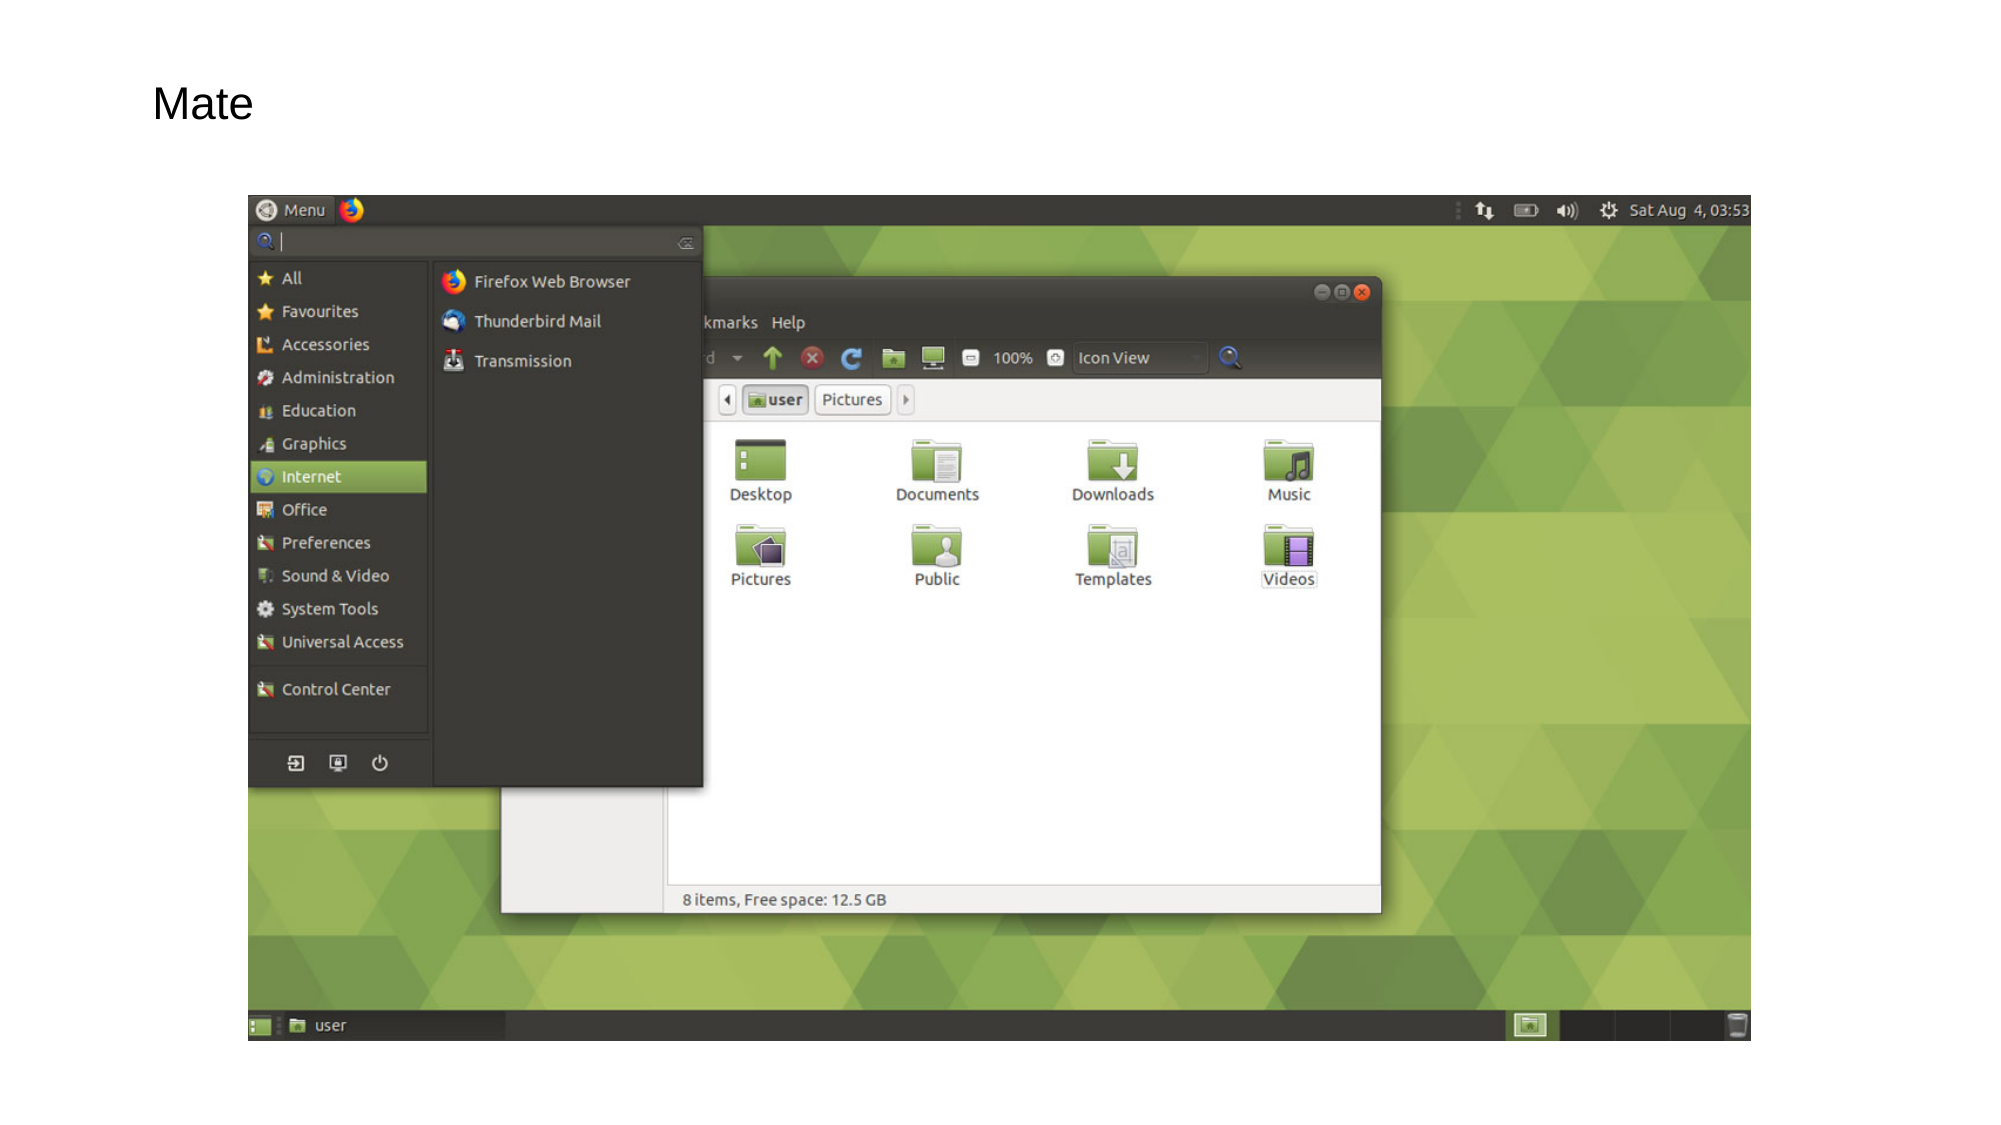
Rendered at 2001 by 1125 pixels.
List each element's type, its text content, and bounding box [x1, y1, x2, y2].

title Mate [137, 59, 1863, 150]
picture [248, 195, 1752, 1041]
